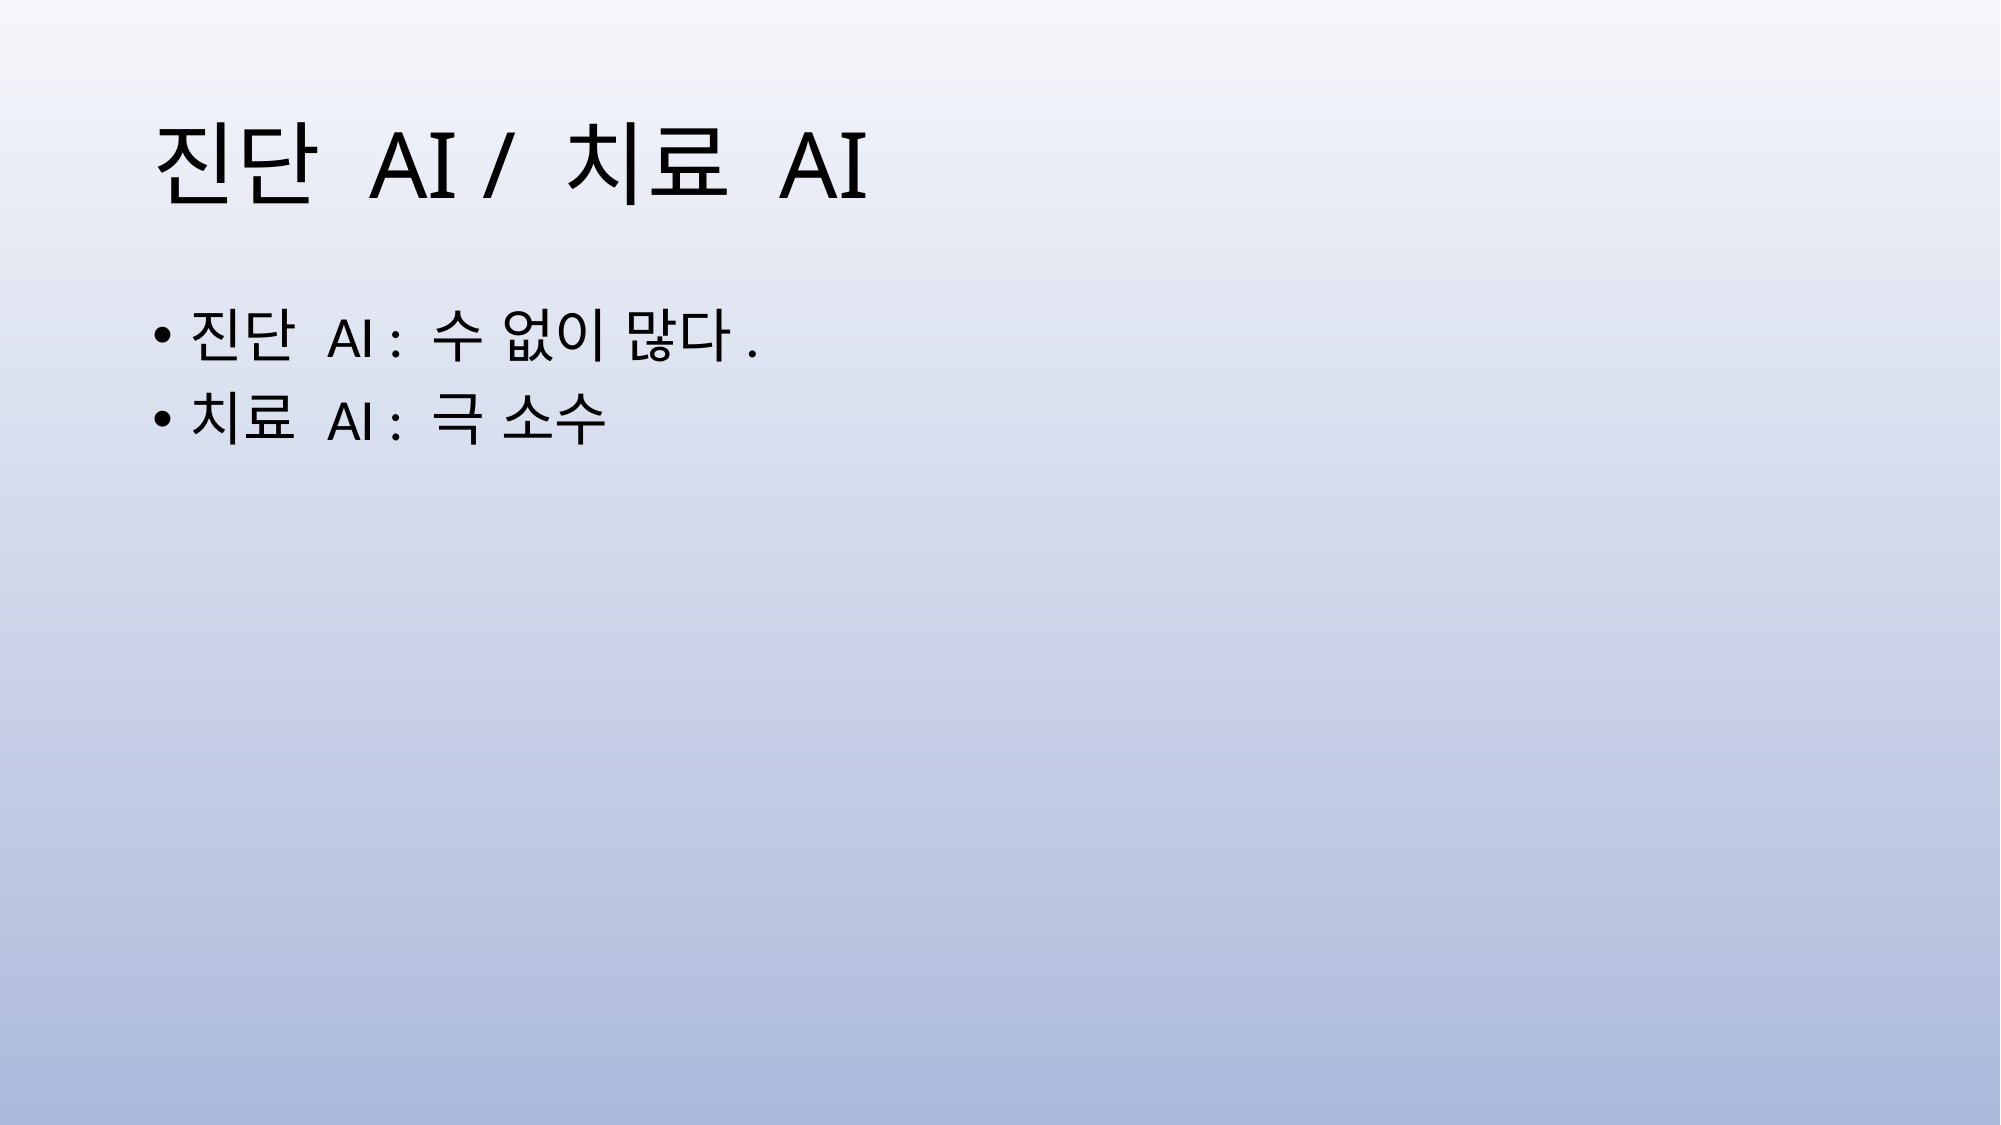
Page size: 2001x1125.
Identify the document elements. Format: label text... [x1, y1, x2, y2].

list 진단 AI : 수 없이 많다. 치료 AI : 극 소수 [137, 299, 1863, 1014]
title 진단 AI / 치료 AI [137, 59, 1863, 278]
